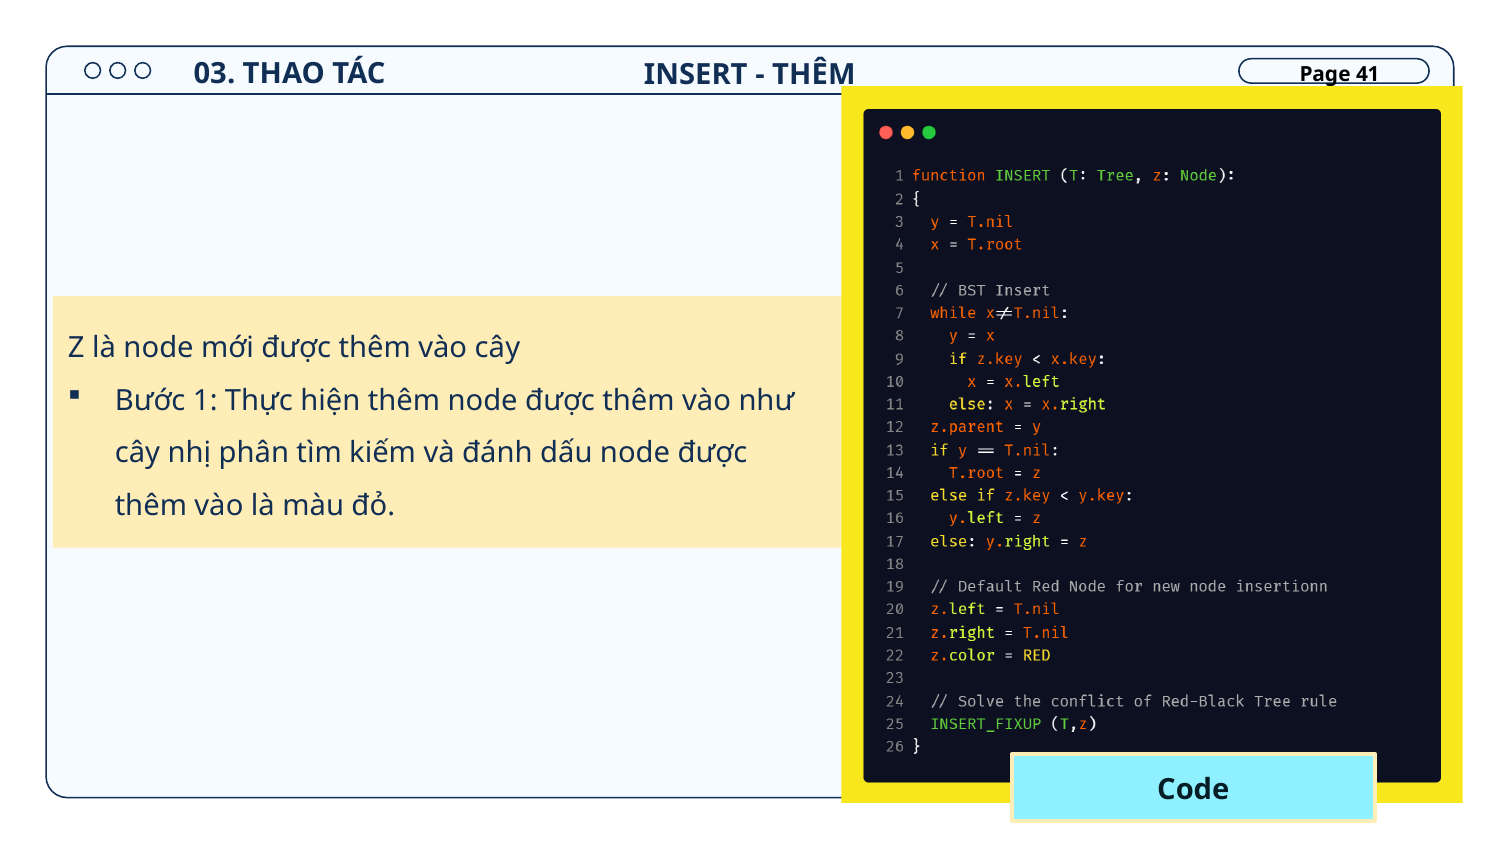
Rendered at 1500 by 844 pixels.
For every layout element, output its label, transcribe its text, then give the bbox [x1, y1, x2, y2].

subtitle Z là node mới được thêm vào cây Bước 1: Thực hiện thêm node được thêm vào như cây nhị phân tìm kiếm và đánh dấu node được thêm vào là màu đỏ. [52, 296, 836, 548]
text_box 03. THAO TÁC [160, 39, 419, 109]
text_box Page 41 [1284, 52, 1395, 84]
text_box Code [1010, 812, 1377, 823]
text_box INSERT - THÊM [457, 40, 1043, 99]
picture [841, 86, 1463, 804]
